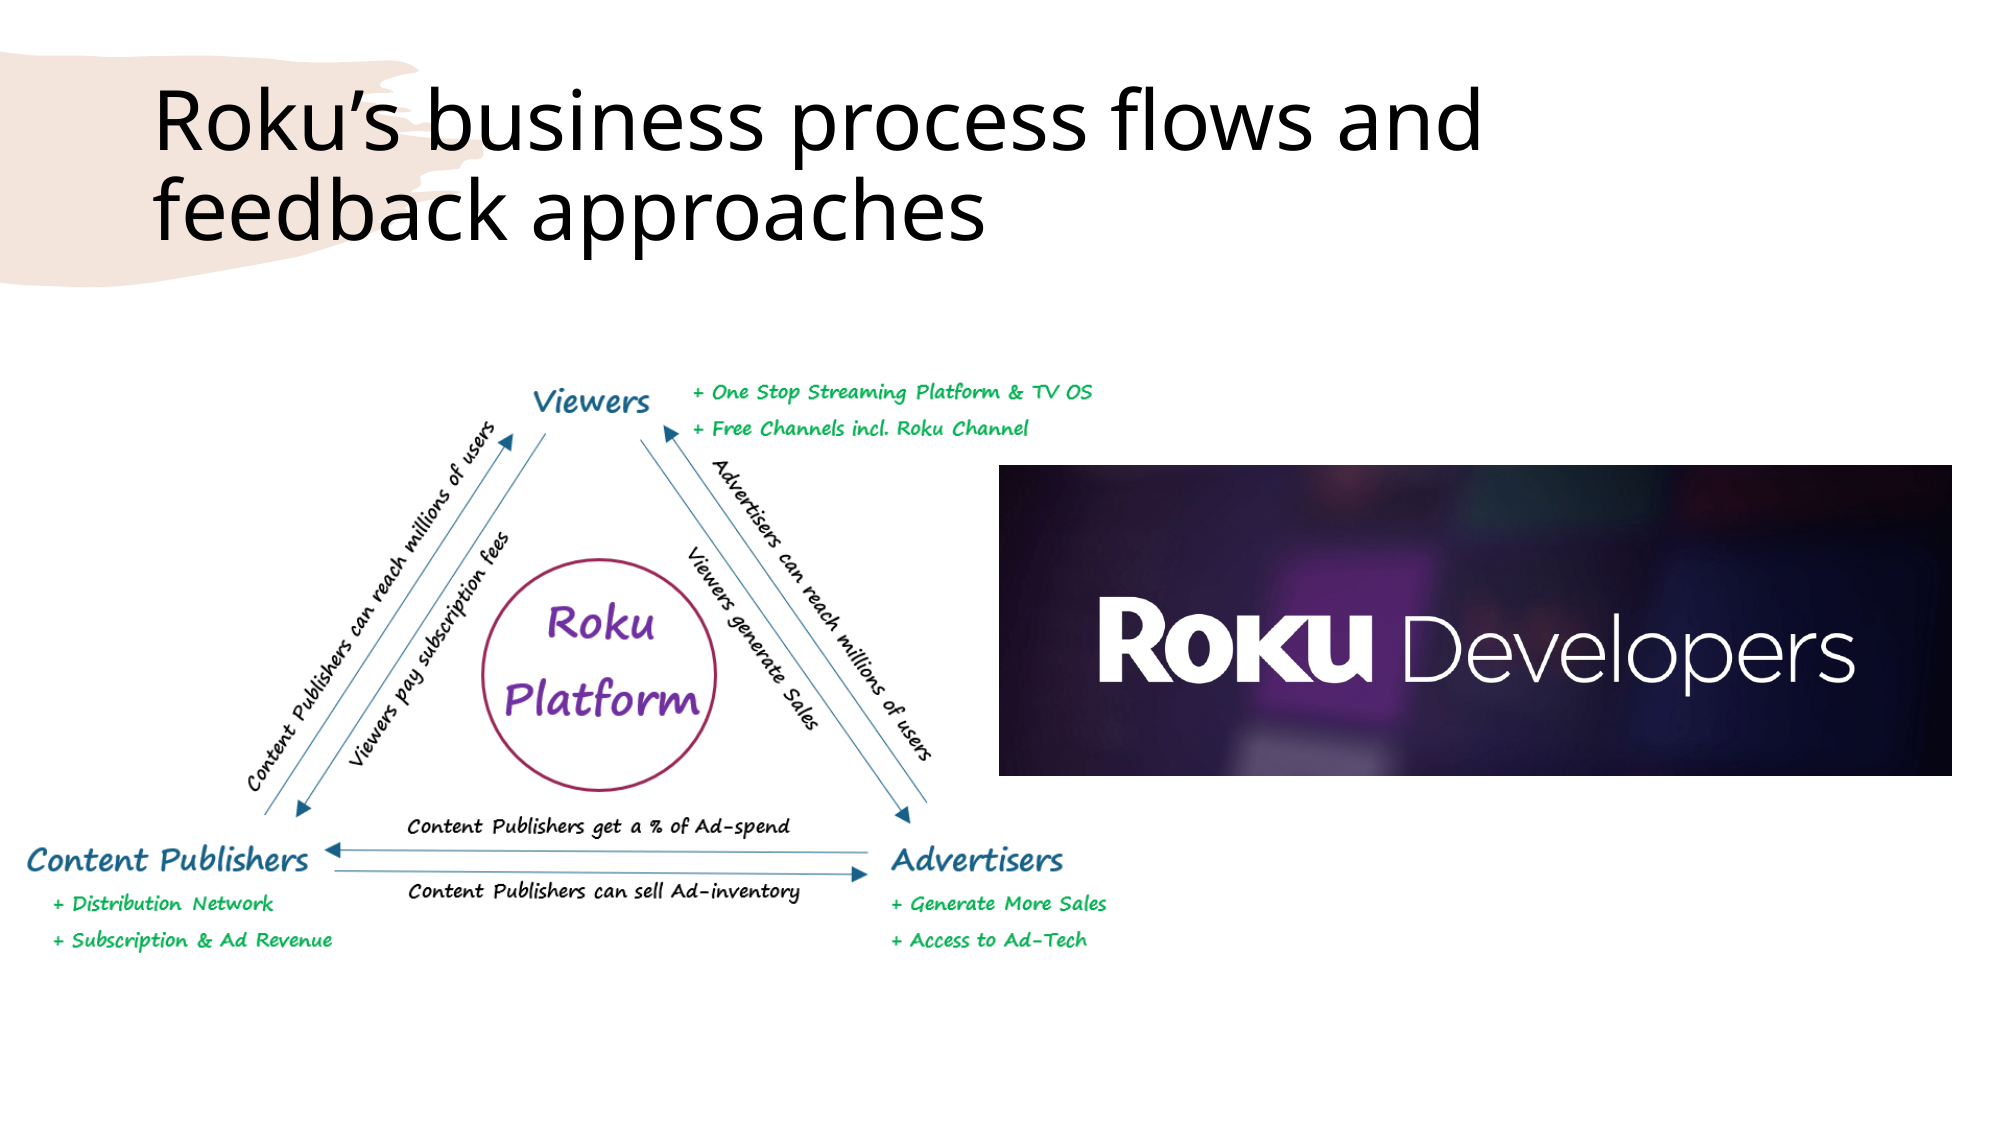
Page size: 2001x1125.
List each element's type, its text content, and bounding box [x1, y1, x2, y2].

picture [0, 366, 1952, 979]
title Roku’s business process flows and feedback approaches [137, 59, 1863, 278]
